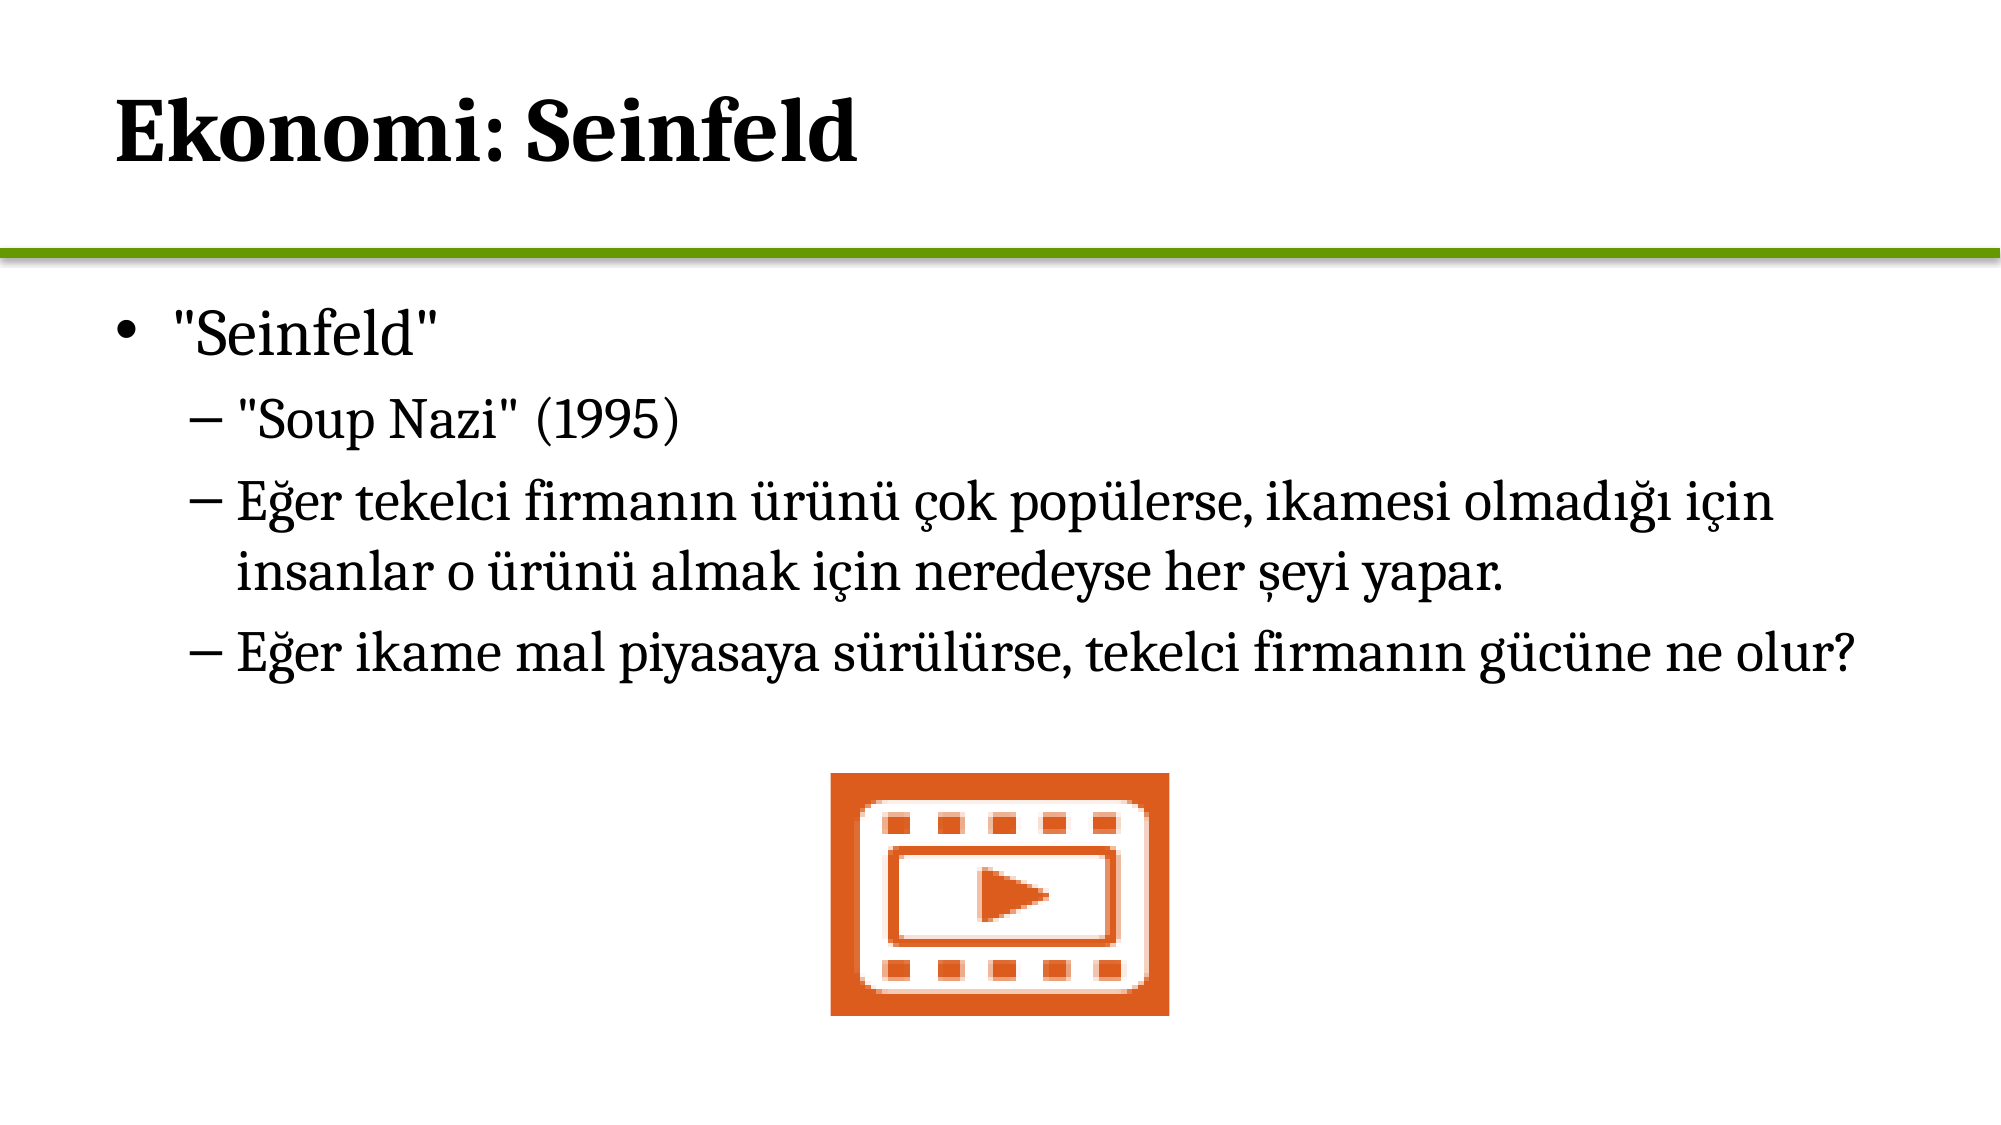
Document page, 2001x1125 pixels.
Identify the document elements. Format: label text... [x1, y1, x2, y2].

picture [830, 773, 1170, 1016]
title Ekonomi: Seinfeld [99, 0, 1900, 251]
list "Seinfeld" "Soup Nazi" (1995) Eğer tekelci firmanın ürünü çok popülerse, ikamesi olmadığı için insanlar o ürünü almak için neredeyse her şeyi yapar. Eğer ikame mal piyasaya sürülürse, tekelci firmanın gücüne ne olur? [99, 280, 1900, 762]
